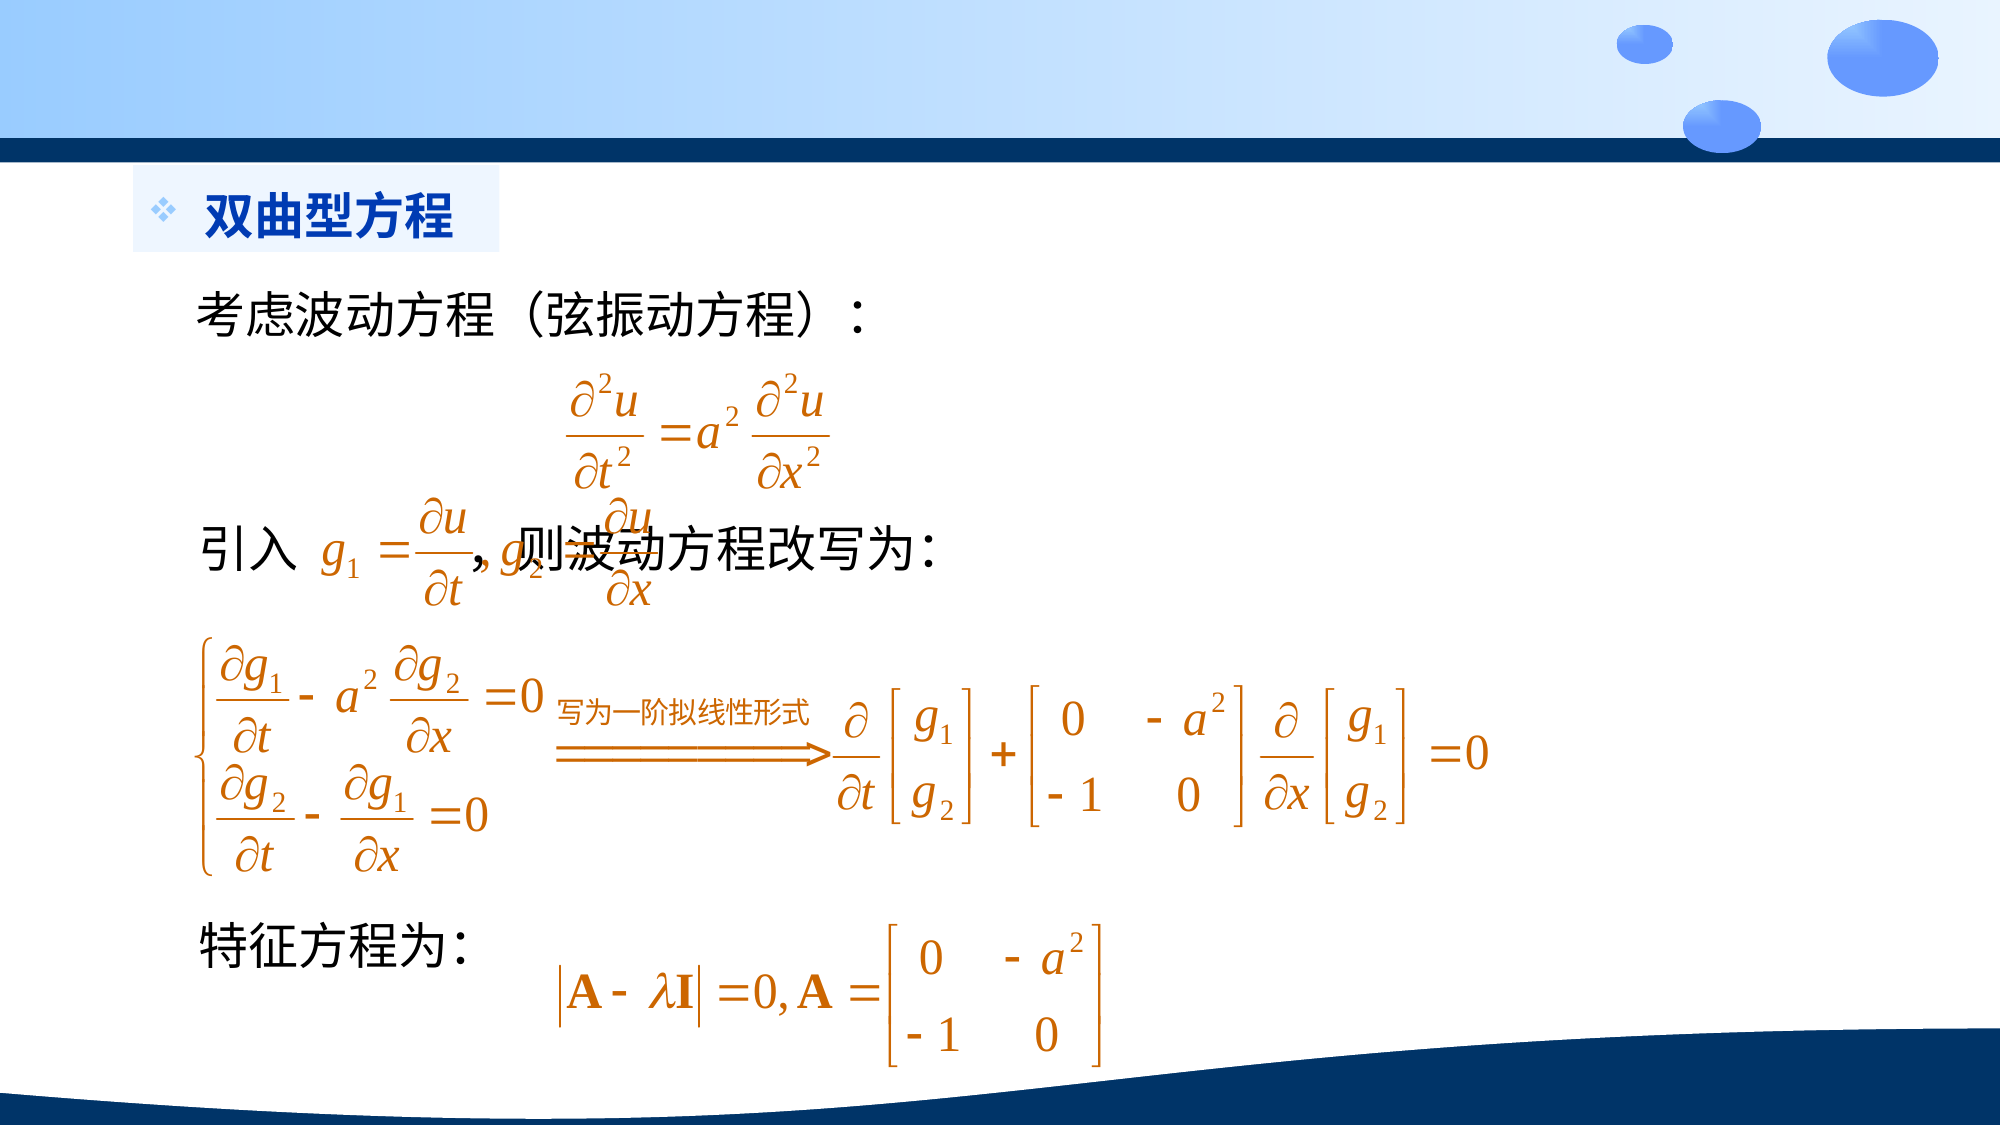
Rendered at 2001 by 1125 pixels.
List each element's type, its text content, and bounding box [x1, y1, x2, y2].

text_box 引入 ，则波动方程改写为： [666, 509, 1188, 585]
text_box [558, 359, 838, 497]
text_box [311, 484, 666, 614]
text_box 考虑波动方程（弦振动方程）： [180, 275, 878, 351]
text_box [183, 626, 1495, 885]
text_box 双曲型方程 [133, 165, 500, 252]
text_box 特征方程为： [183, 907, 511, 982]
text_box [550, 915, 1117, 1074]
text_box 引入 ，则波动方程改写为： [183, 509, 311, 585]
